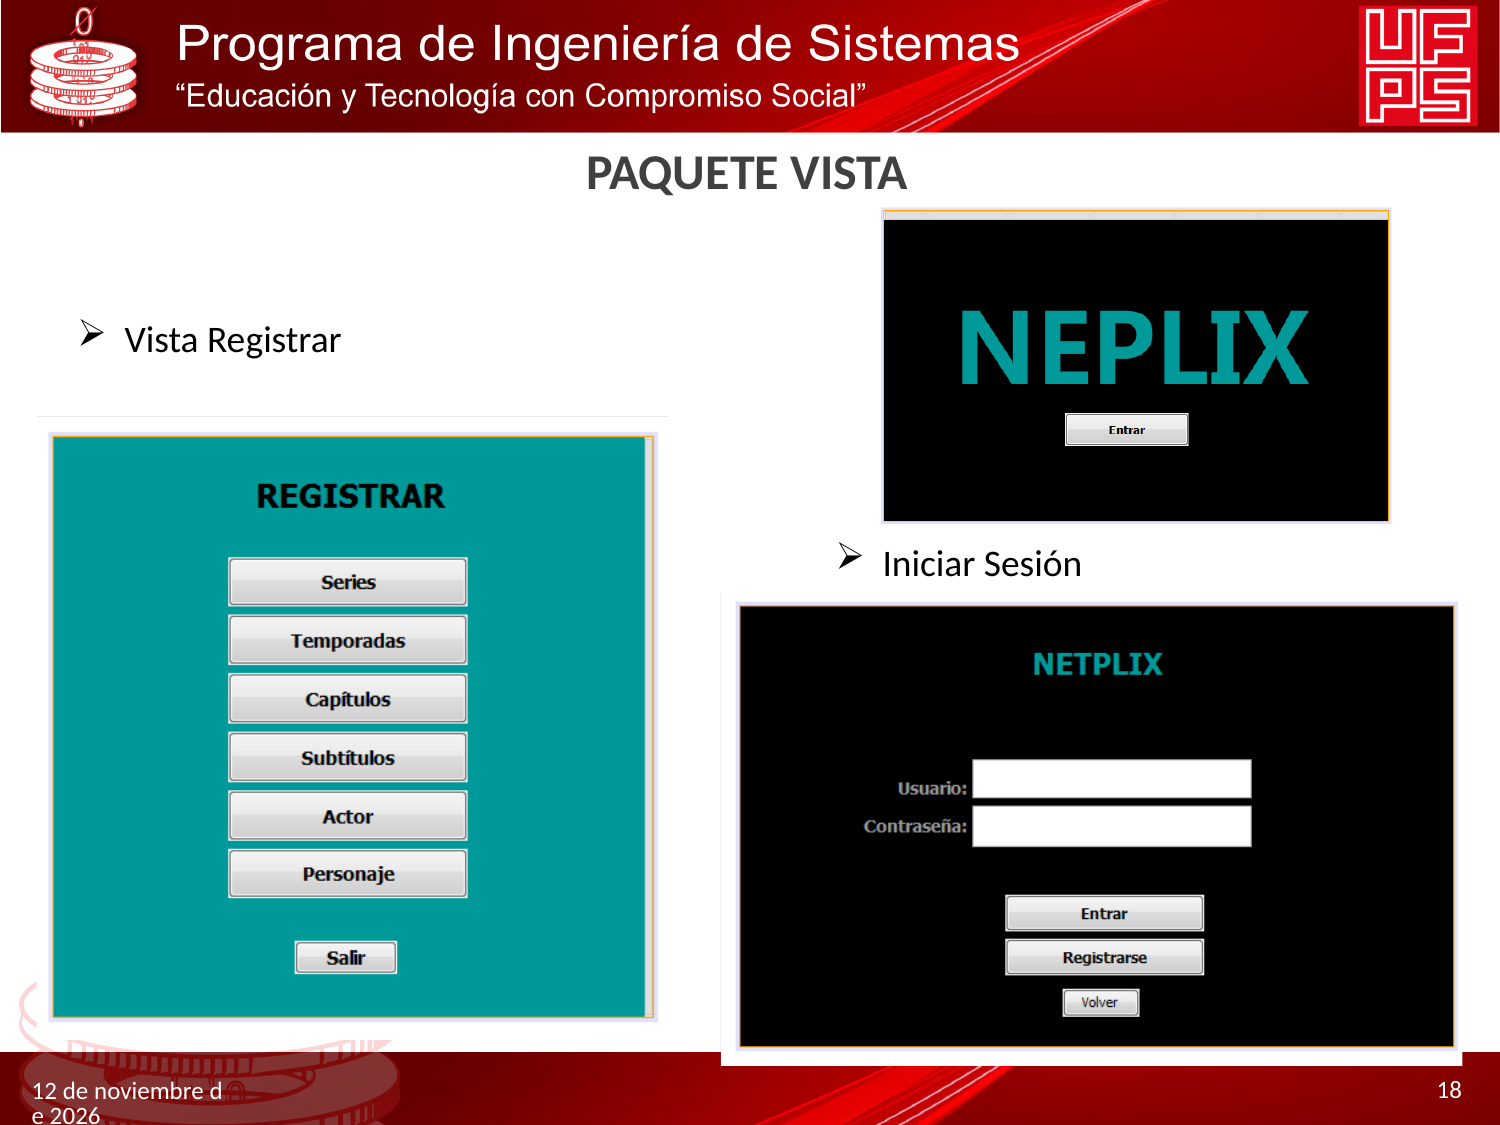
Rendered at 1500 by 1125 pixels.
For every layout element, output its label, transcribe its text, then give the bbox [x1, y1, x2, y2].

text_box Iniciar Sesión [820, 531, 1234, 590]
picture [872, 205, 1411, 532]
text_box Vista Registrar [62, 307, 424, 368]
picture [0, 416, 1500, 1125]
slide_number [16, 1065, 244, 1113]
slide_number 18 [1343, 1064, 1478, 1113]
picture [0, 0, 1500, 133]
title Paquete vista [16, 132, 1478, 206]
